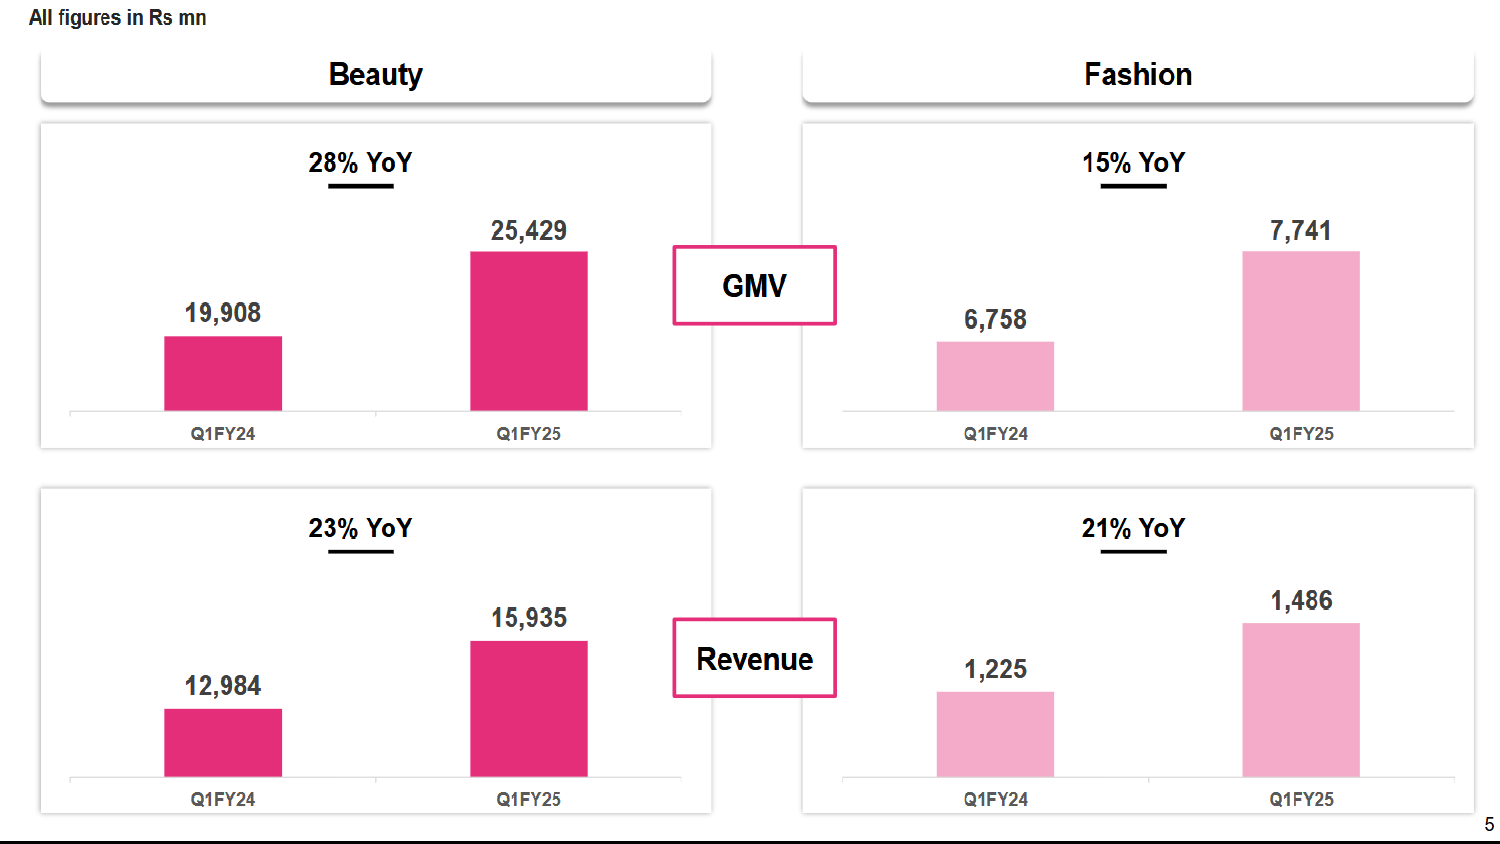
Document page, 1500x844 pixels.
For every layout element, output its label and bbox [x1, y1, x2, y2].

list [0, 0, 1500, 844]
